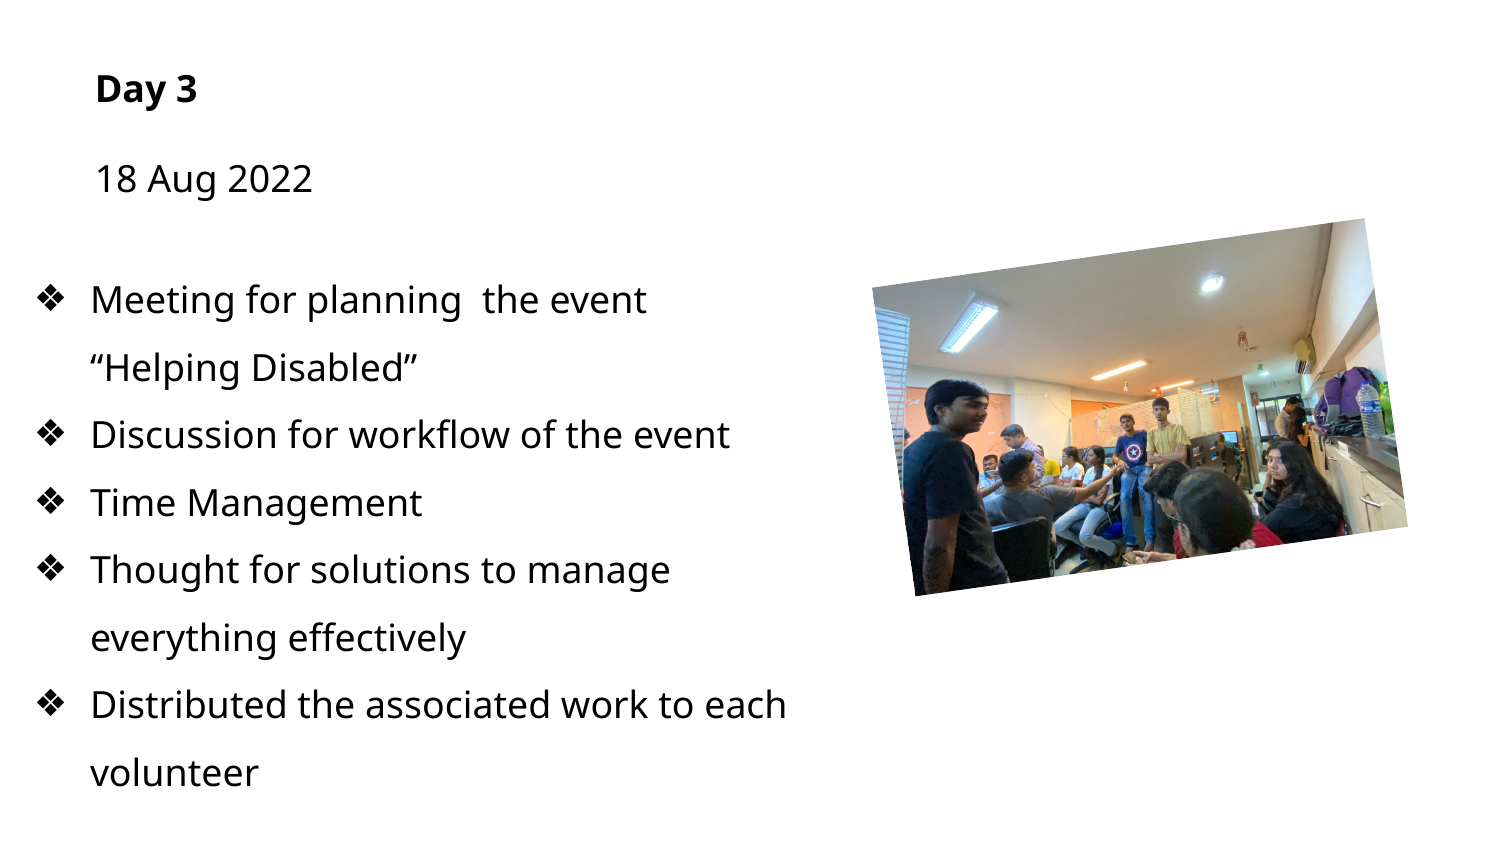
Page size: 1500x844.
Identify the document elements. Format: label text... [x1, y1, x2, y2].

text_box Meeting for planning the event “Helping Disabled” Discussion for workflow of the event Time Management Thought for solutions to manage everything effectively Distributed the associated work to each volunteer [0, 238, 816, 809]
picture [872, 218, 1409, 597]
text_box Day 3 18 Aug 2022 [79, 49, 562, 238]
